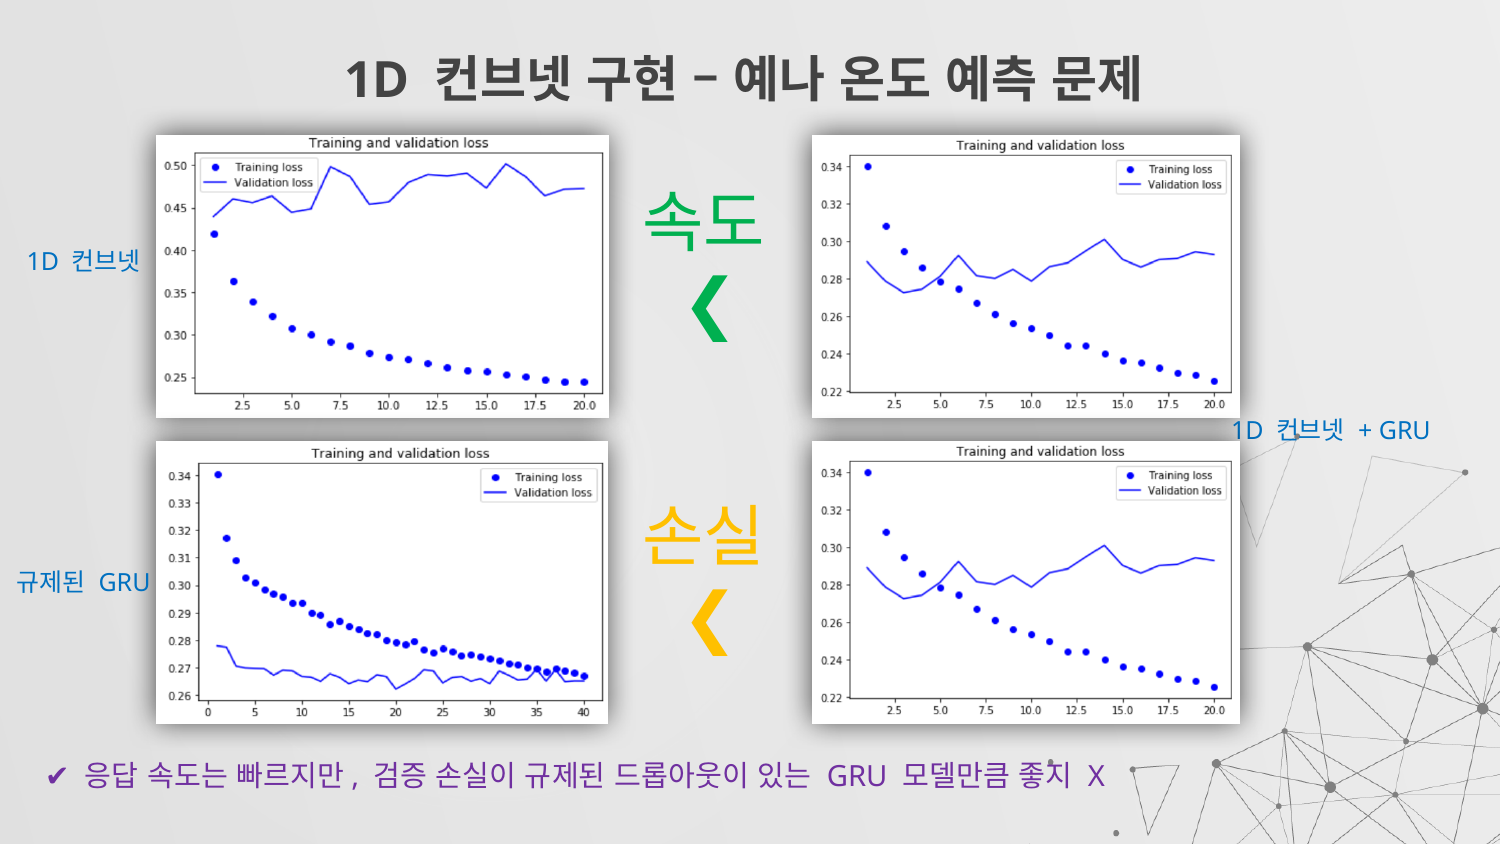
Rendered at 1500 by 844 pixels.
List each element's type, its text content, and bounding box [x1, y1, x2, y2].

text_box 규제된 GRU [0, 559, 151, 605]
text_box 손실 ❮ [627, 486, 793, 662]
text_box ✔ 응답 속도는 빠르지만, 검증 손실이 규제된 드롭아웃이 있는 GRU 모델만큼 좋지 X [30, 750, 1120, 801]
title 1D 컨브넷 구현 – 예나 온도 예측 문제 [248, 32, 1240, 157]
text_box 속도 ❮ [627, 172, 793, 348]
text_box 1D 컨브넷 + GRU [1245, 406, 1464, 452]
text_box 1D 컨브넷 [0, 238, 151, 283]
picture [0, 0, 1500, 844]
